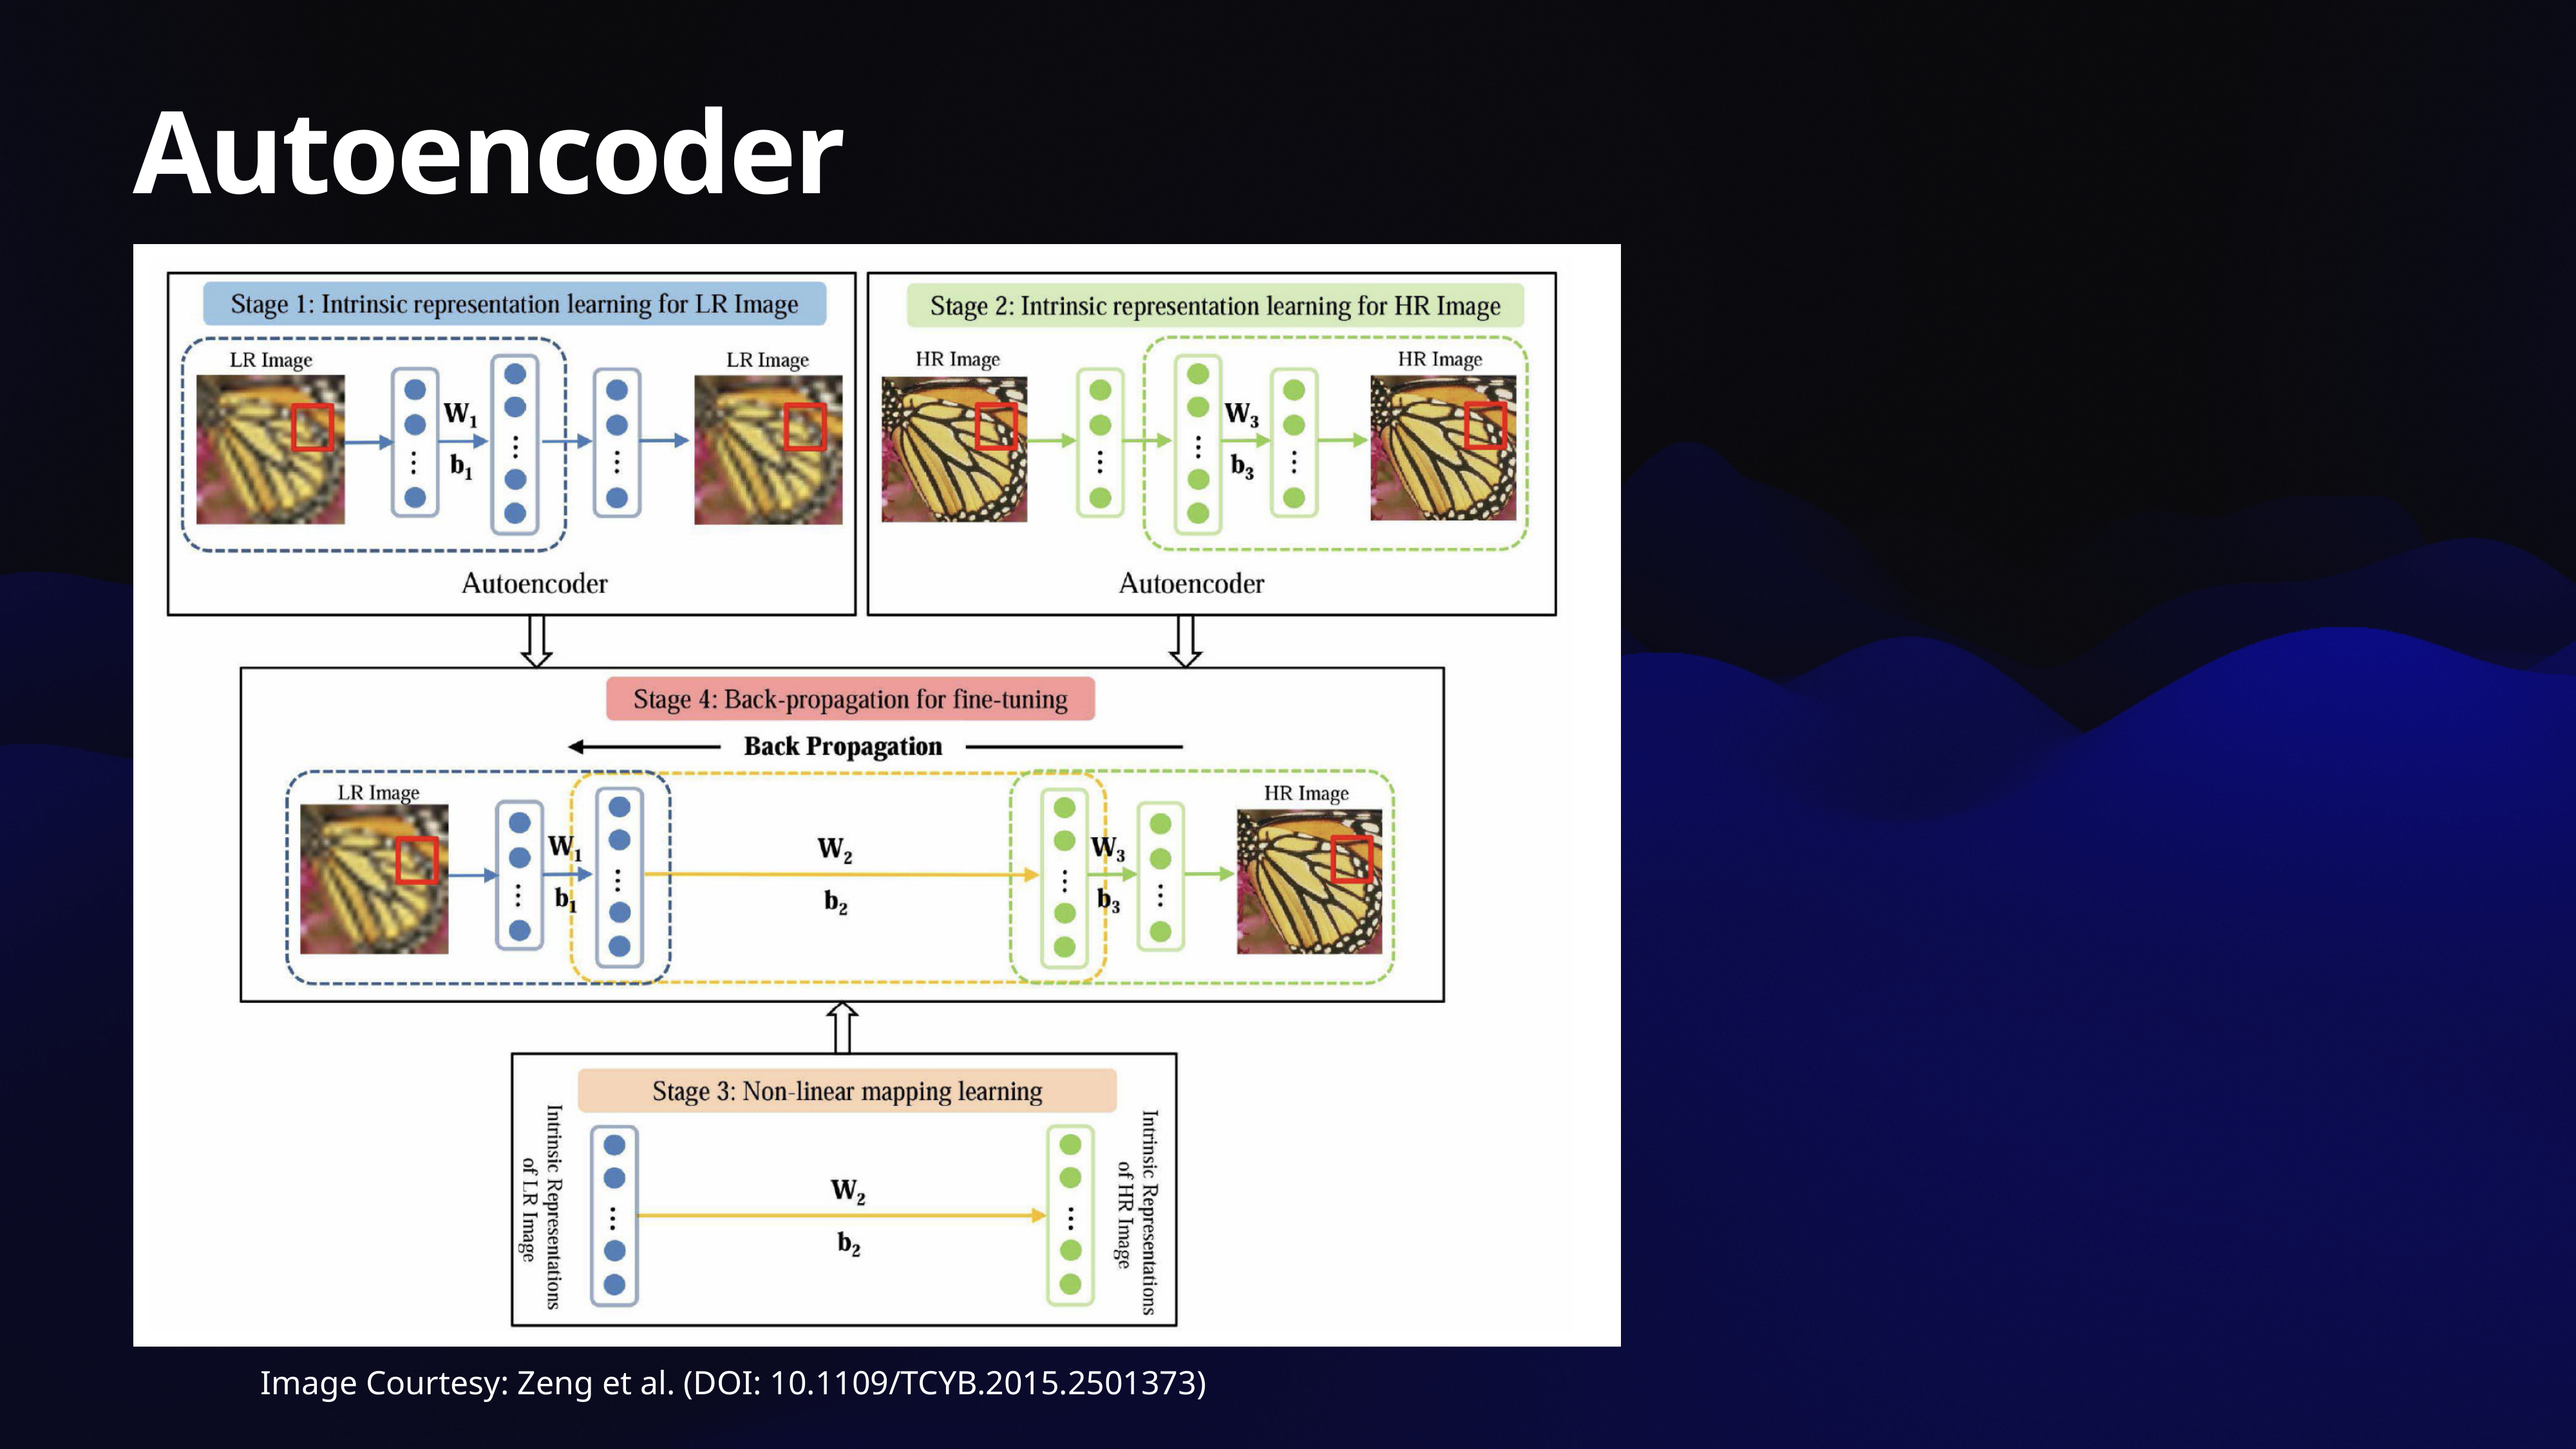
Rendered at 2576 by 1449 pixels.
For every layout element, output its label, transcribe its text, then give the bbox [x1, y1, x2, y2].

text_box Image Courtesy: Zeng et al. (DOI: 10.1109/TCYB.2015.2501373) [255, 1357, 1212, 1406]
title Autoencoder [127, 100, 2449, 252]
picture [0, 0, 2576, 1449]
